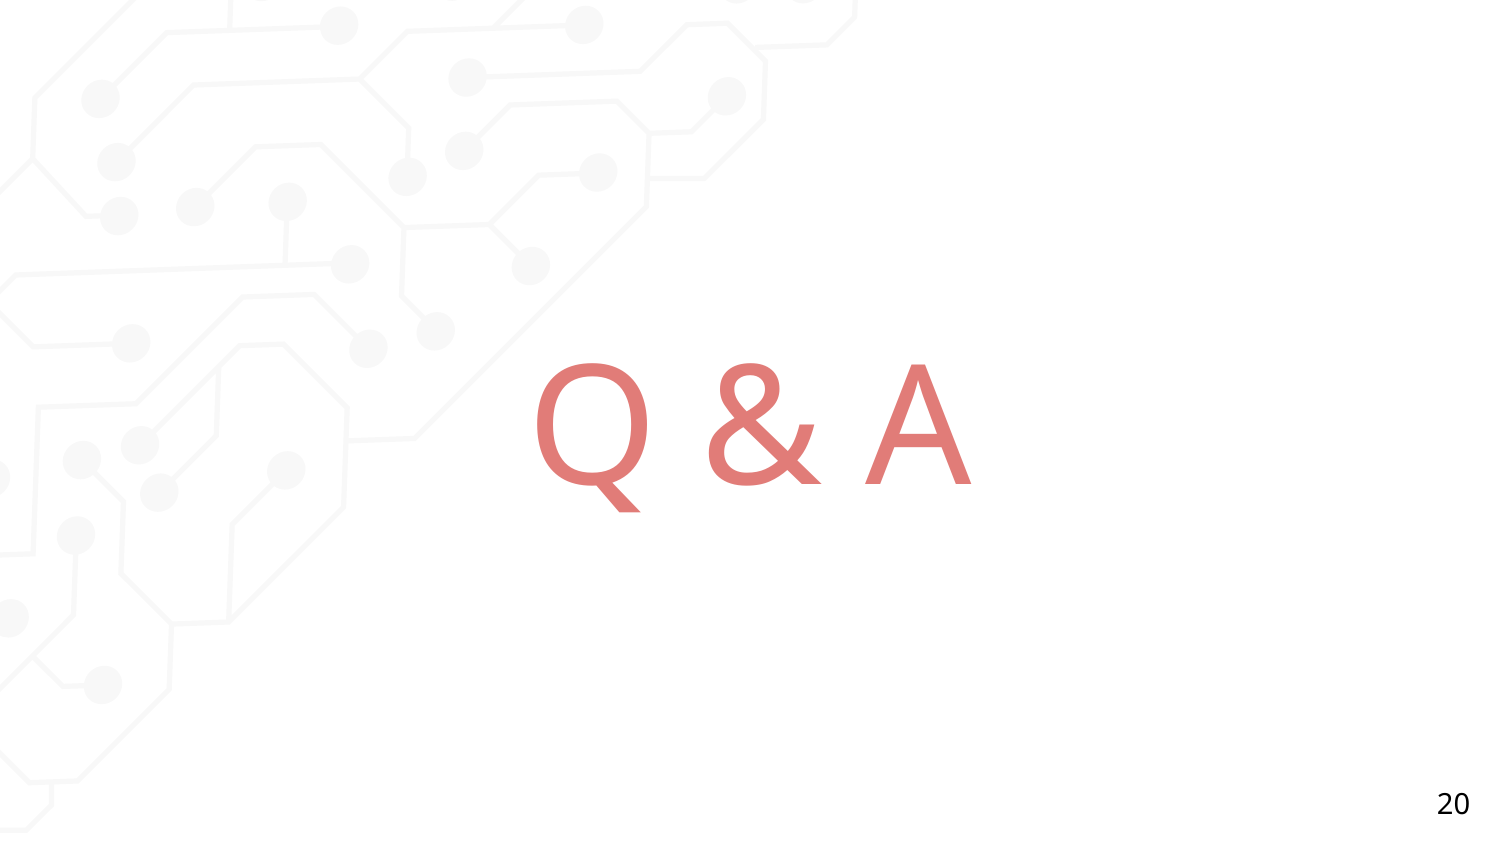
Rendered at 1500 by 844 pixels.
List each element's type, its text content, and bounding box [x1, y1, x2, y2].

title Q & A [258, 302, 1242, 541]
text_box 20 [1422, 778, 1488, 828]
